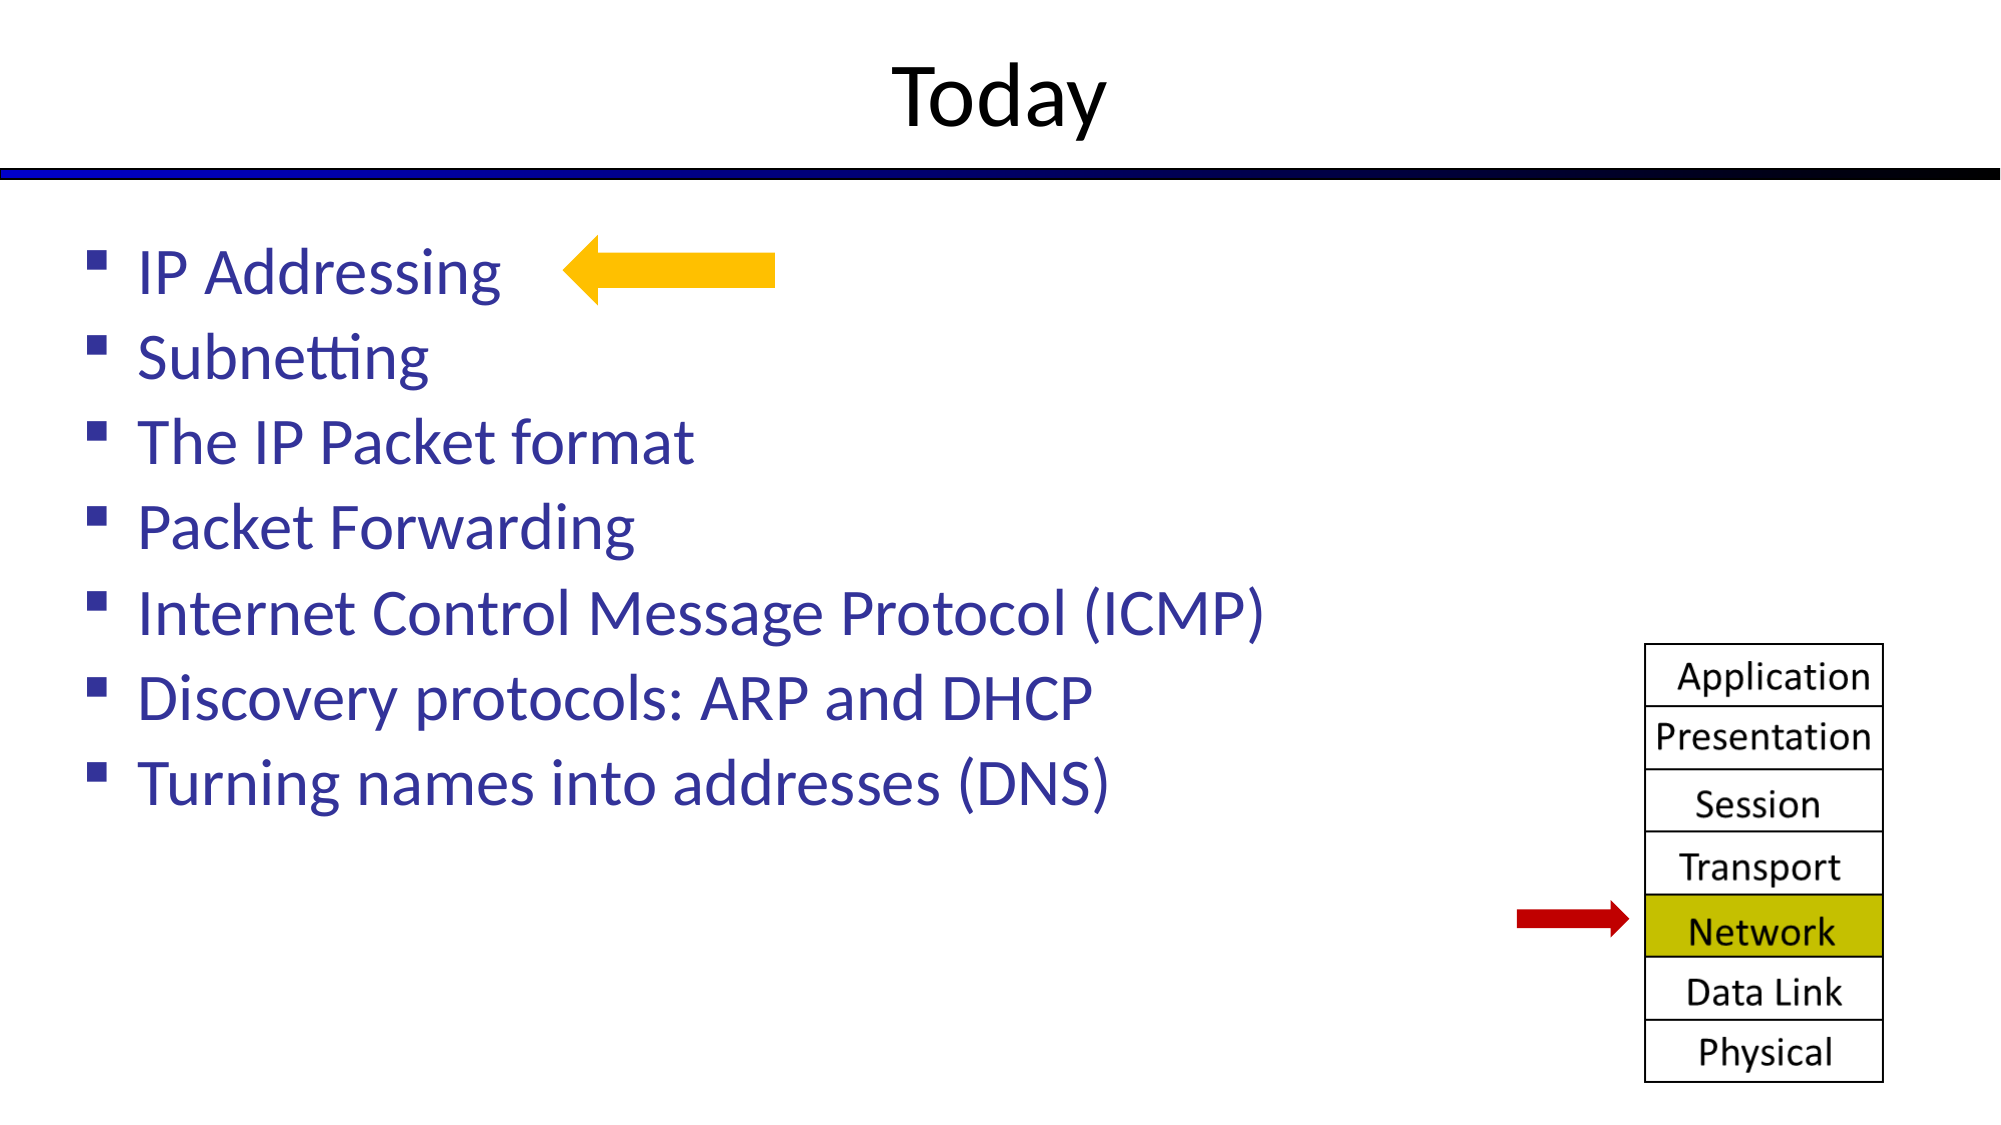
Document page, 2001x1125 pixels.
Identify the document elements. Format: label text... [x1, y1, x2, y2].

text_box [1514, 898, 1624, 940]
picture [1629, 637, 1898, 1102]
text_box [560, 232, 778, 308]
list IP Addressing Subnetting The IP Packet format Packet Forwarding Internet Control Message Protocol (ICMP) Discovery protocols: ARP and DHCP Turning names into addresses (DNS) [66, 228, 1563, 1006]
title Today [0, 0, 2000, 184]
